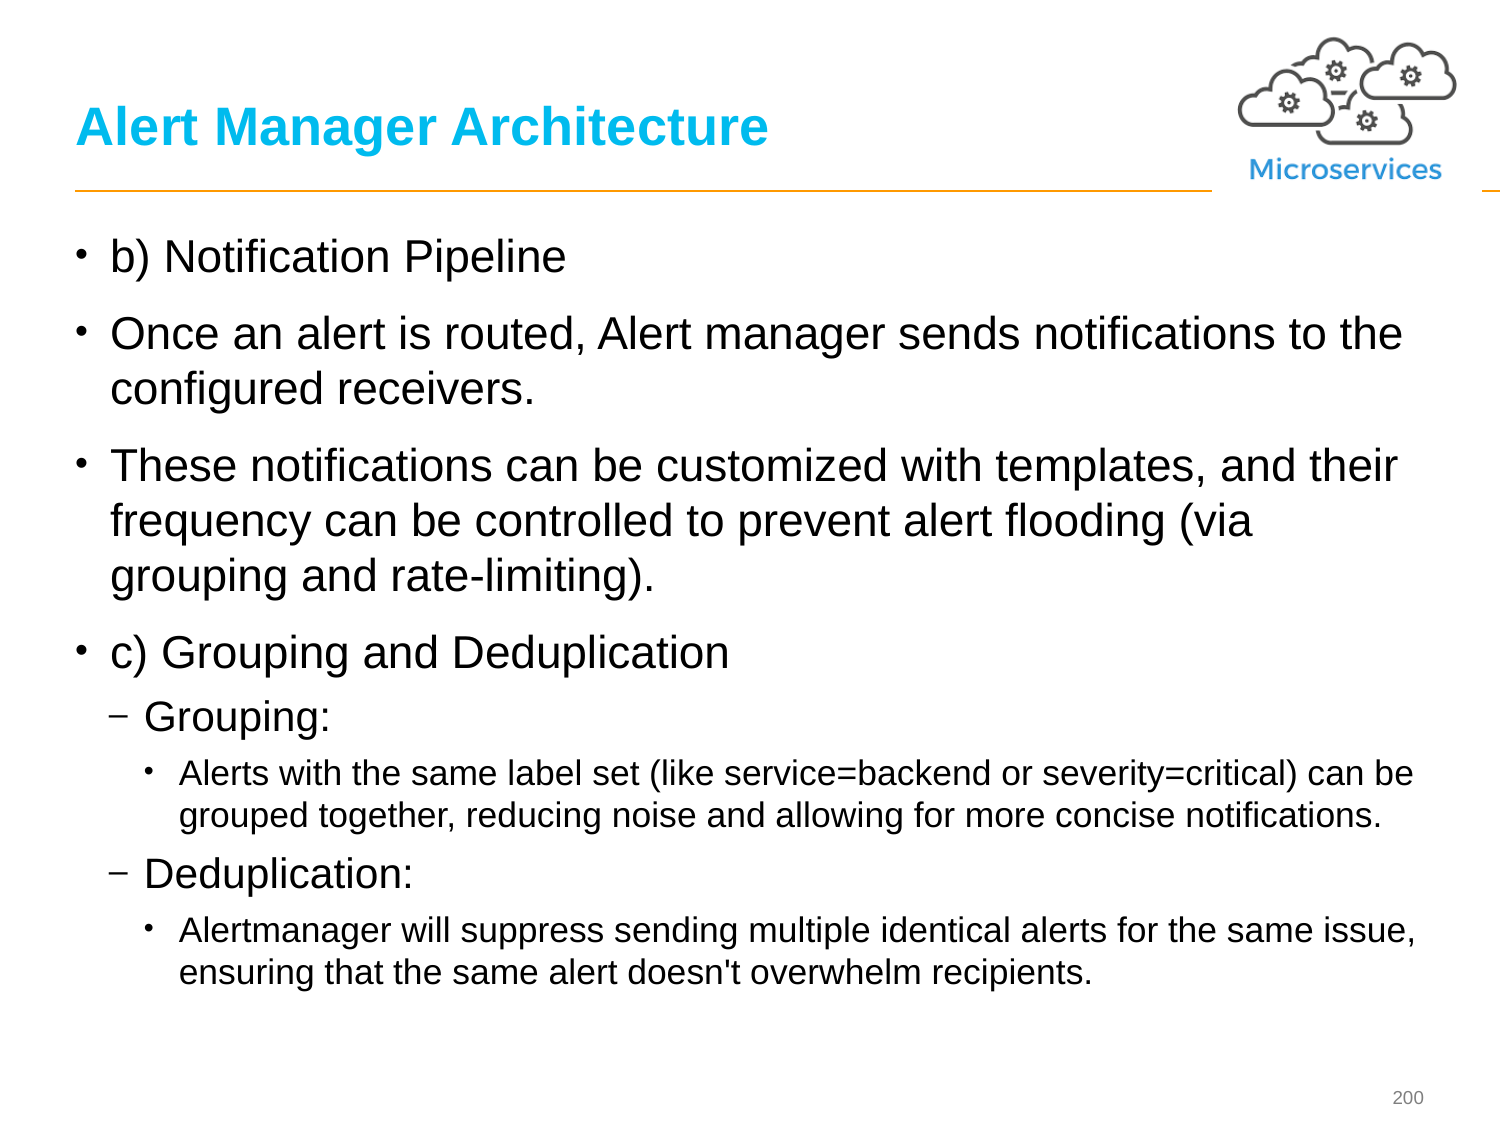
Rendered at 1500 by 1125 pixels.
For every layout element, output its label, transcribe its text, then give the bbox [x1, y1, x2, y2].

title Alert Manager Architecture [75, 27, 1422, 157]
picture [1212, 1, 1482, 203]
list b) Notification Pipeline Once an alert is routed, Alert manager sends notifications to the configured receivers. These notifications can be customized with templates, and their frequency can be controlled to prevent alert flooding (via grouping and rate-limiting). c) Grouping and Deduplication Grouping: Alerts with the same label set (like service=backend or severity=critical) can be grouped together, reducing noise and allowing for more concise notifications. Deduplication: Alertmanager will suppress sending multiple identical alerts for the same issue, ensuring that the same alert doesn't overwhelm recipients. [75, 226, 1425, 1018]
